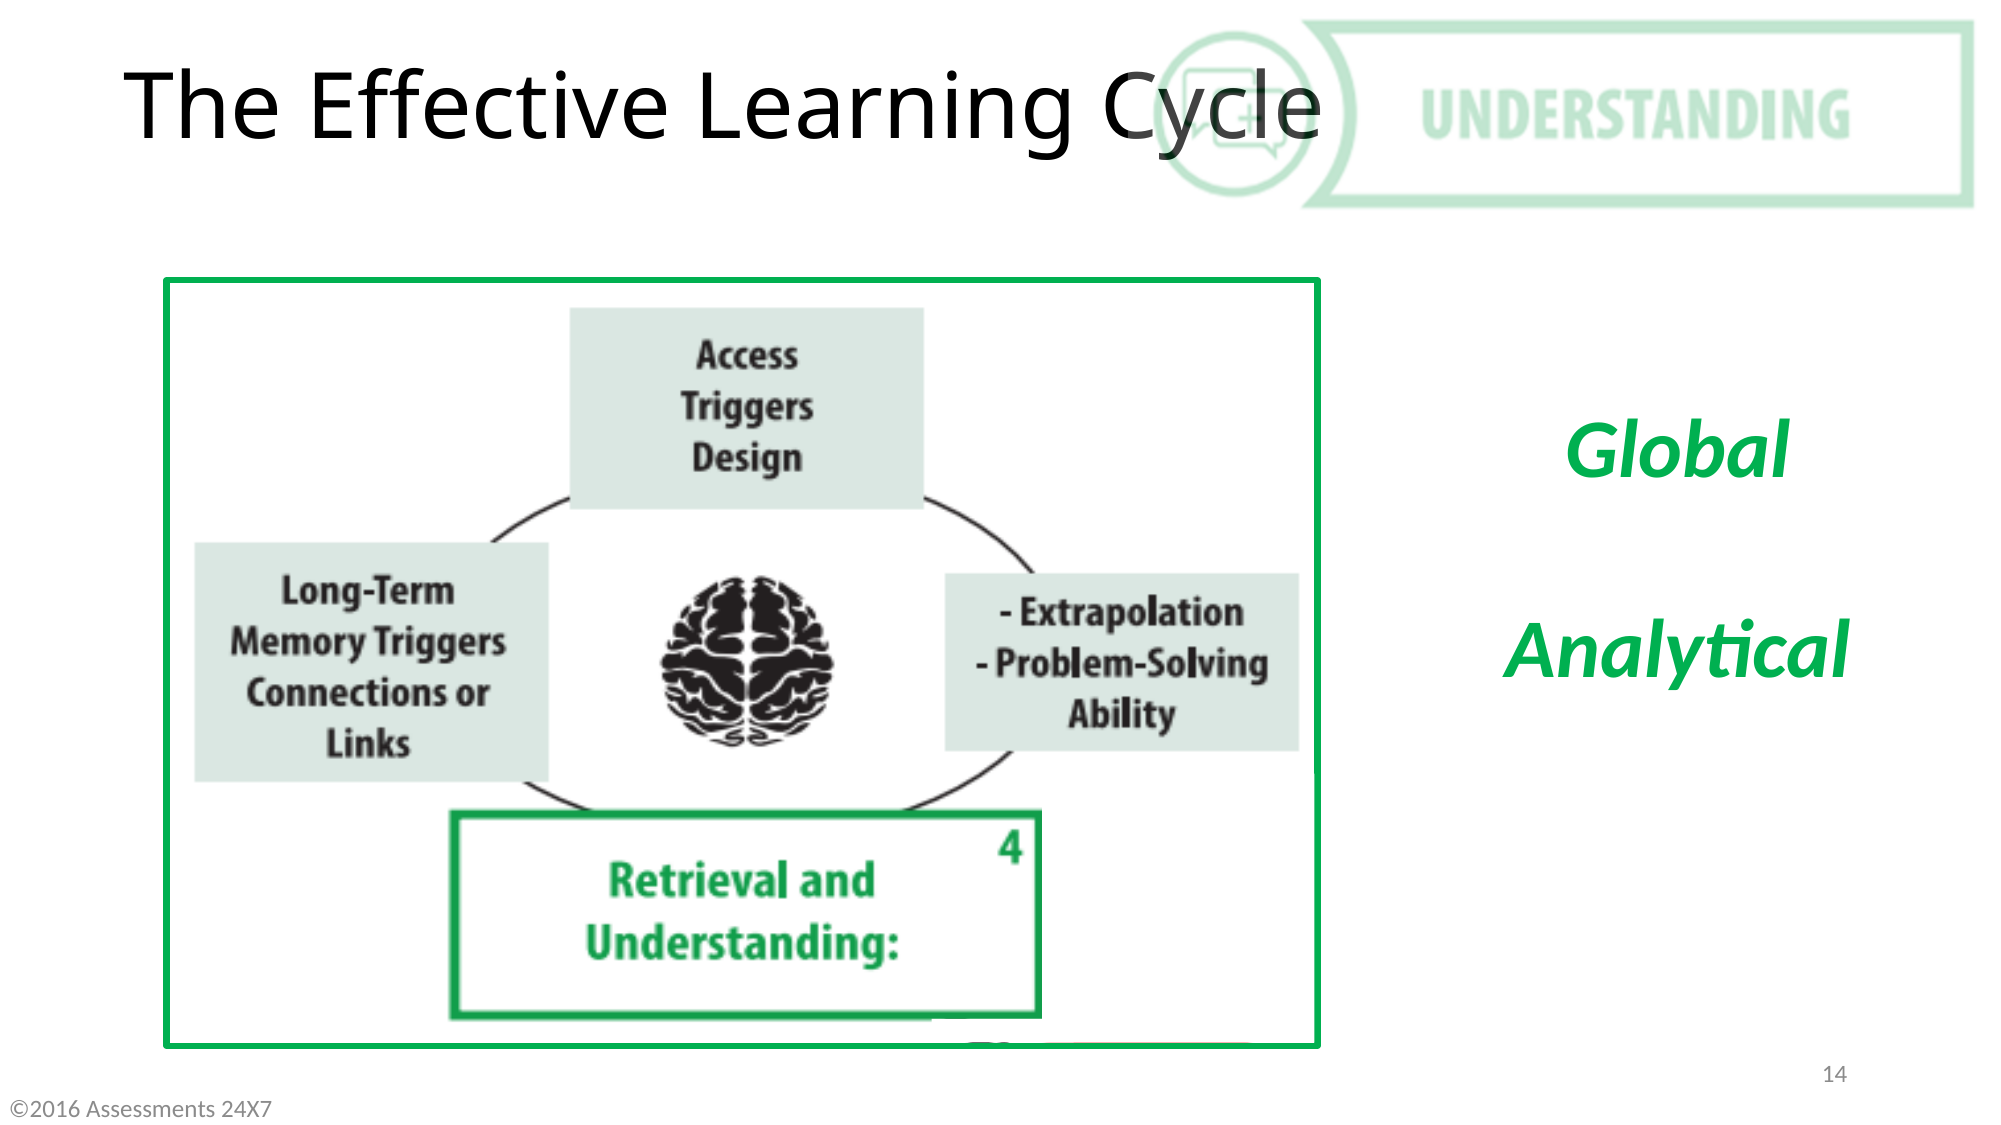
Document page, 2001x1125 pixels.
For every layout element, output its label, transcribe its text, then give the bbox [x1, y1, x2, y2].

slide_number 14 [1412, 1042, 1863, 1103]
text_box [1127, 11, 2000, 218]
footer ©2016 Assessments 24X7 [0, 1077, 479, 1125]
picture [169, 283, 1315, 1043]
text_box Global Analytical [1412, 316, 1945, 802]
title The Effective Learning Cycle [108, 0, 1834, 218]
